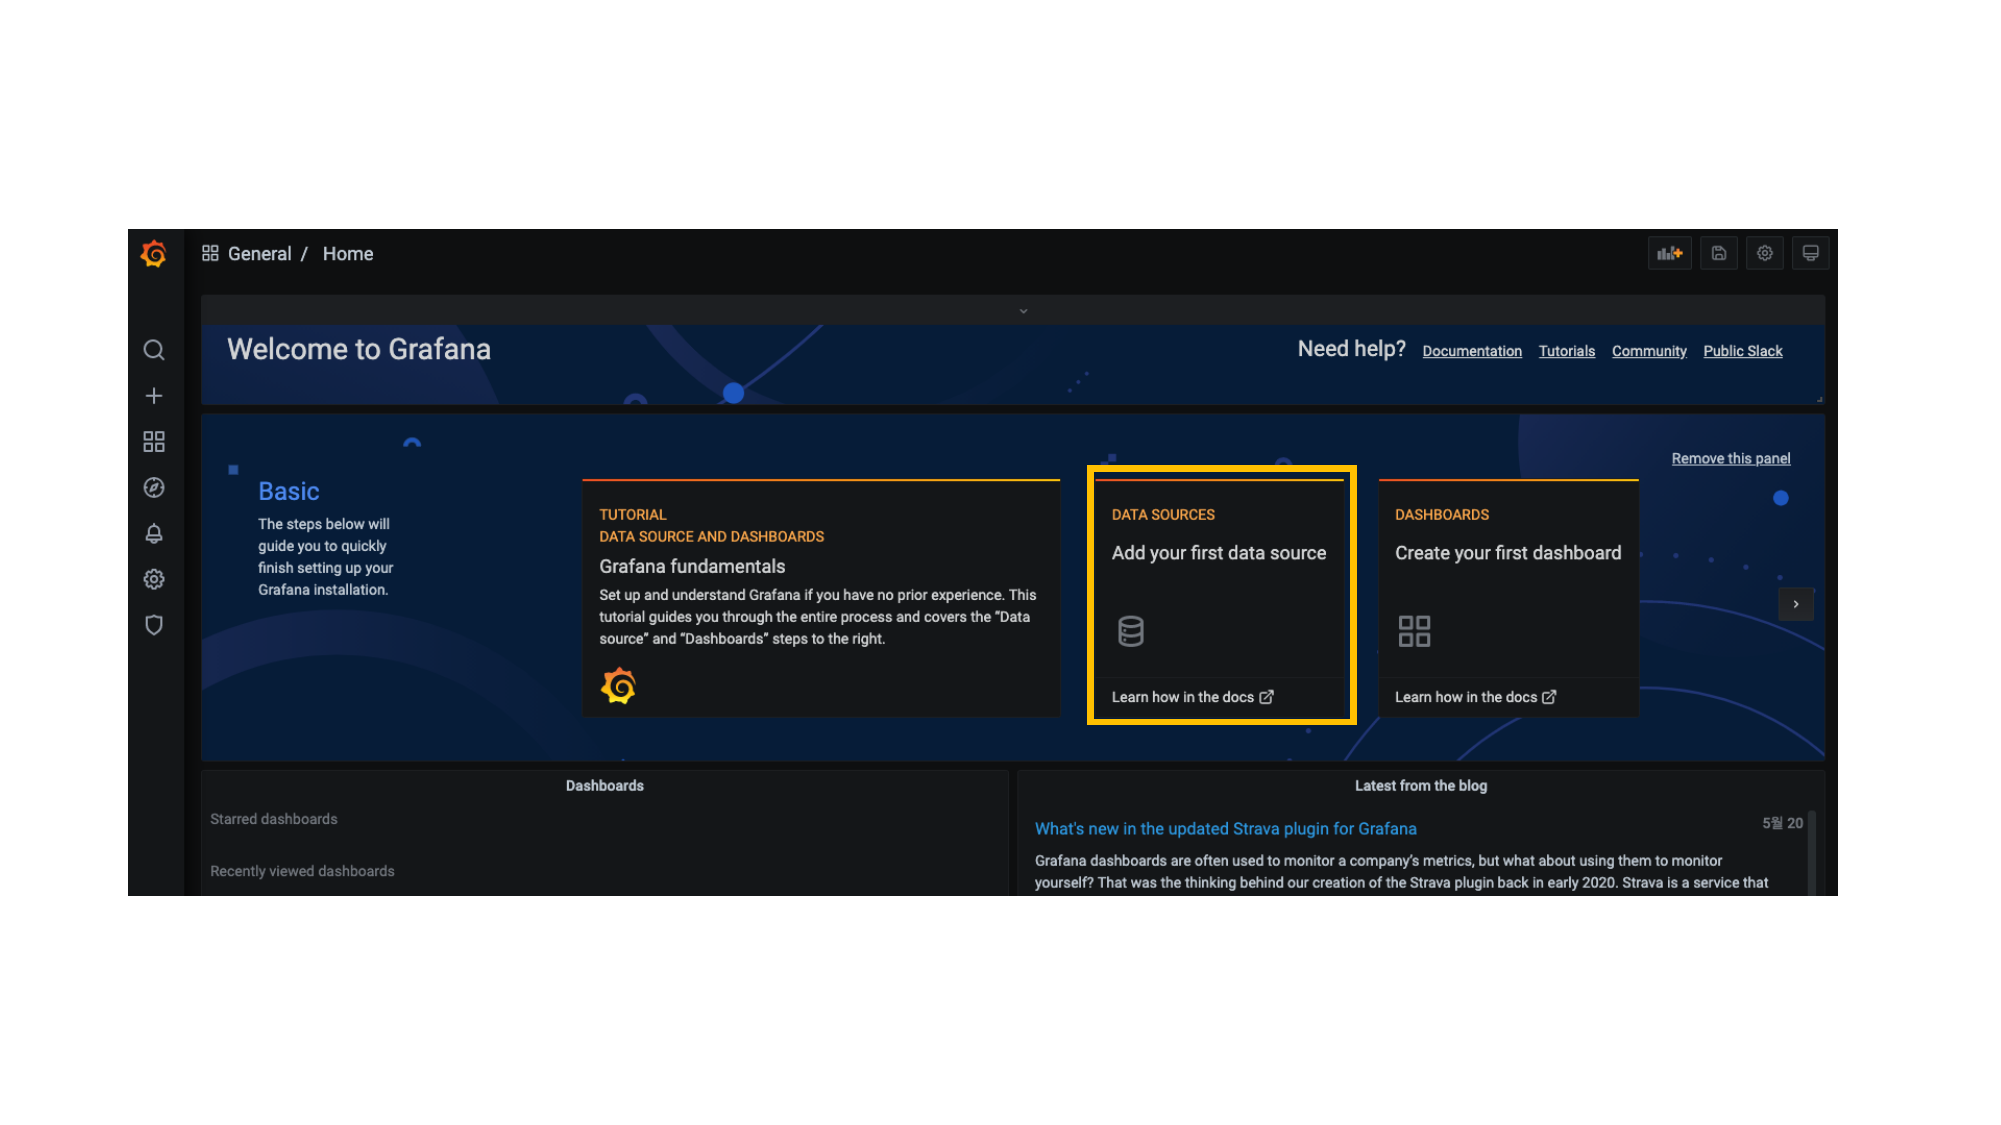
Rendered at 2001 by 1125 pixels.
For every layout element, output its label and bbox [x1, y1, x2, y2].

picture [128, 229, 1838, 896]
